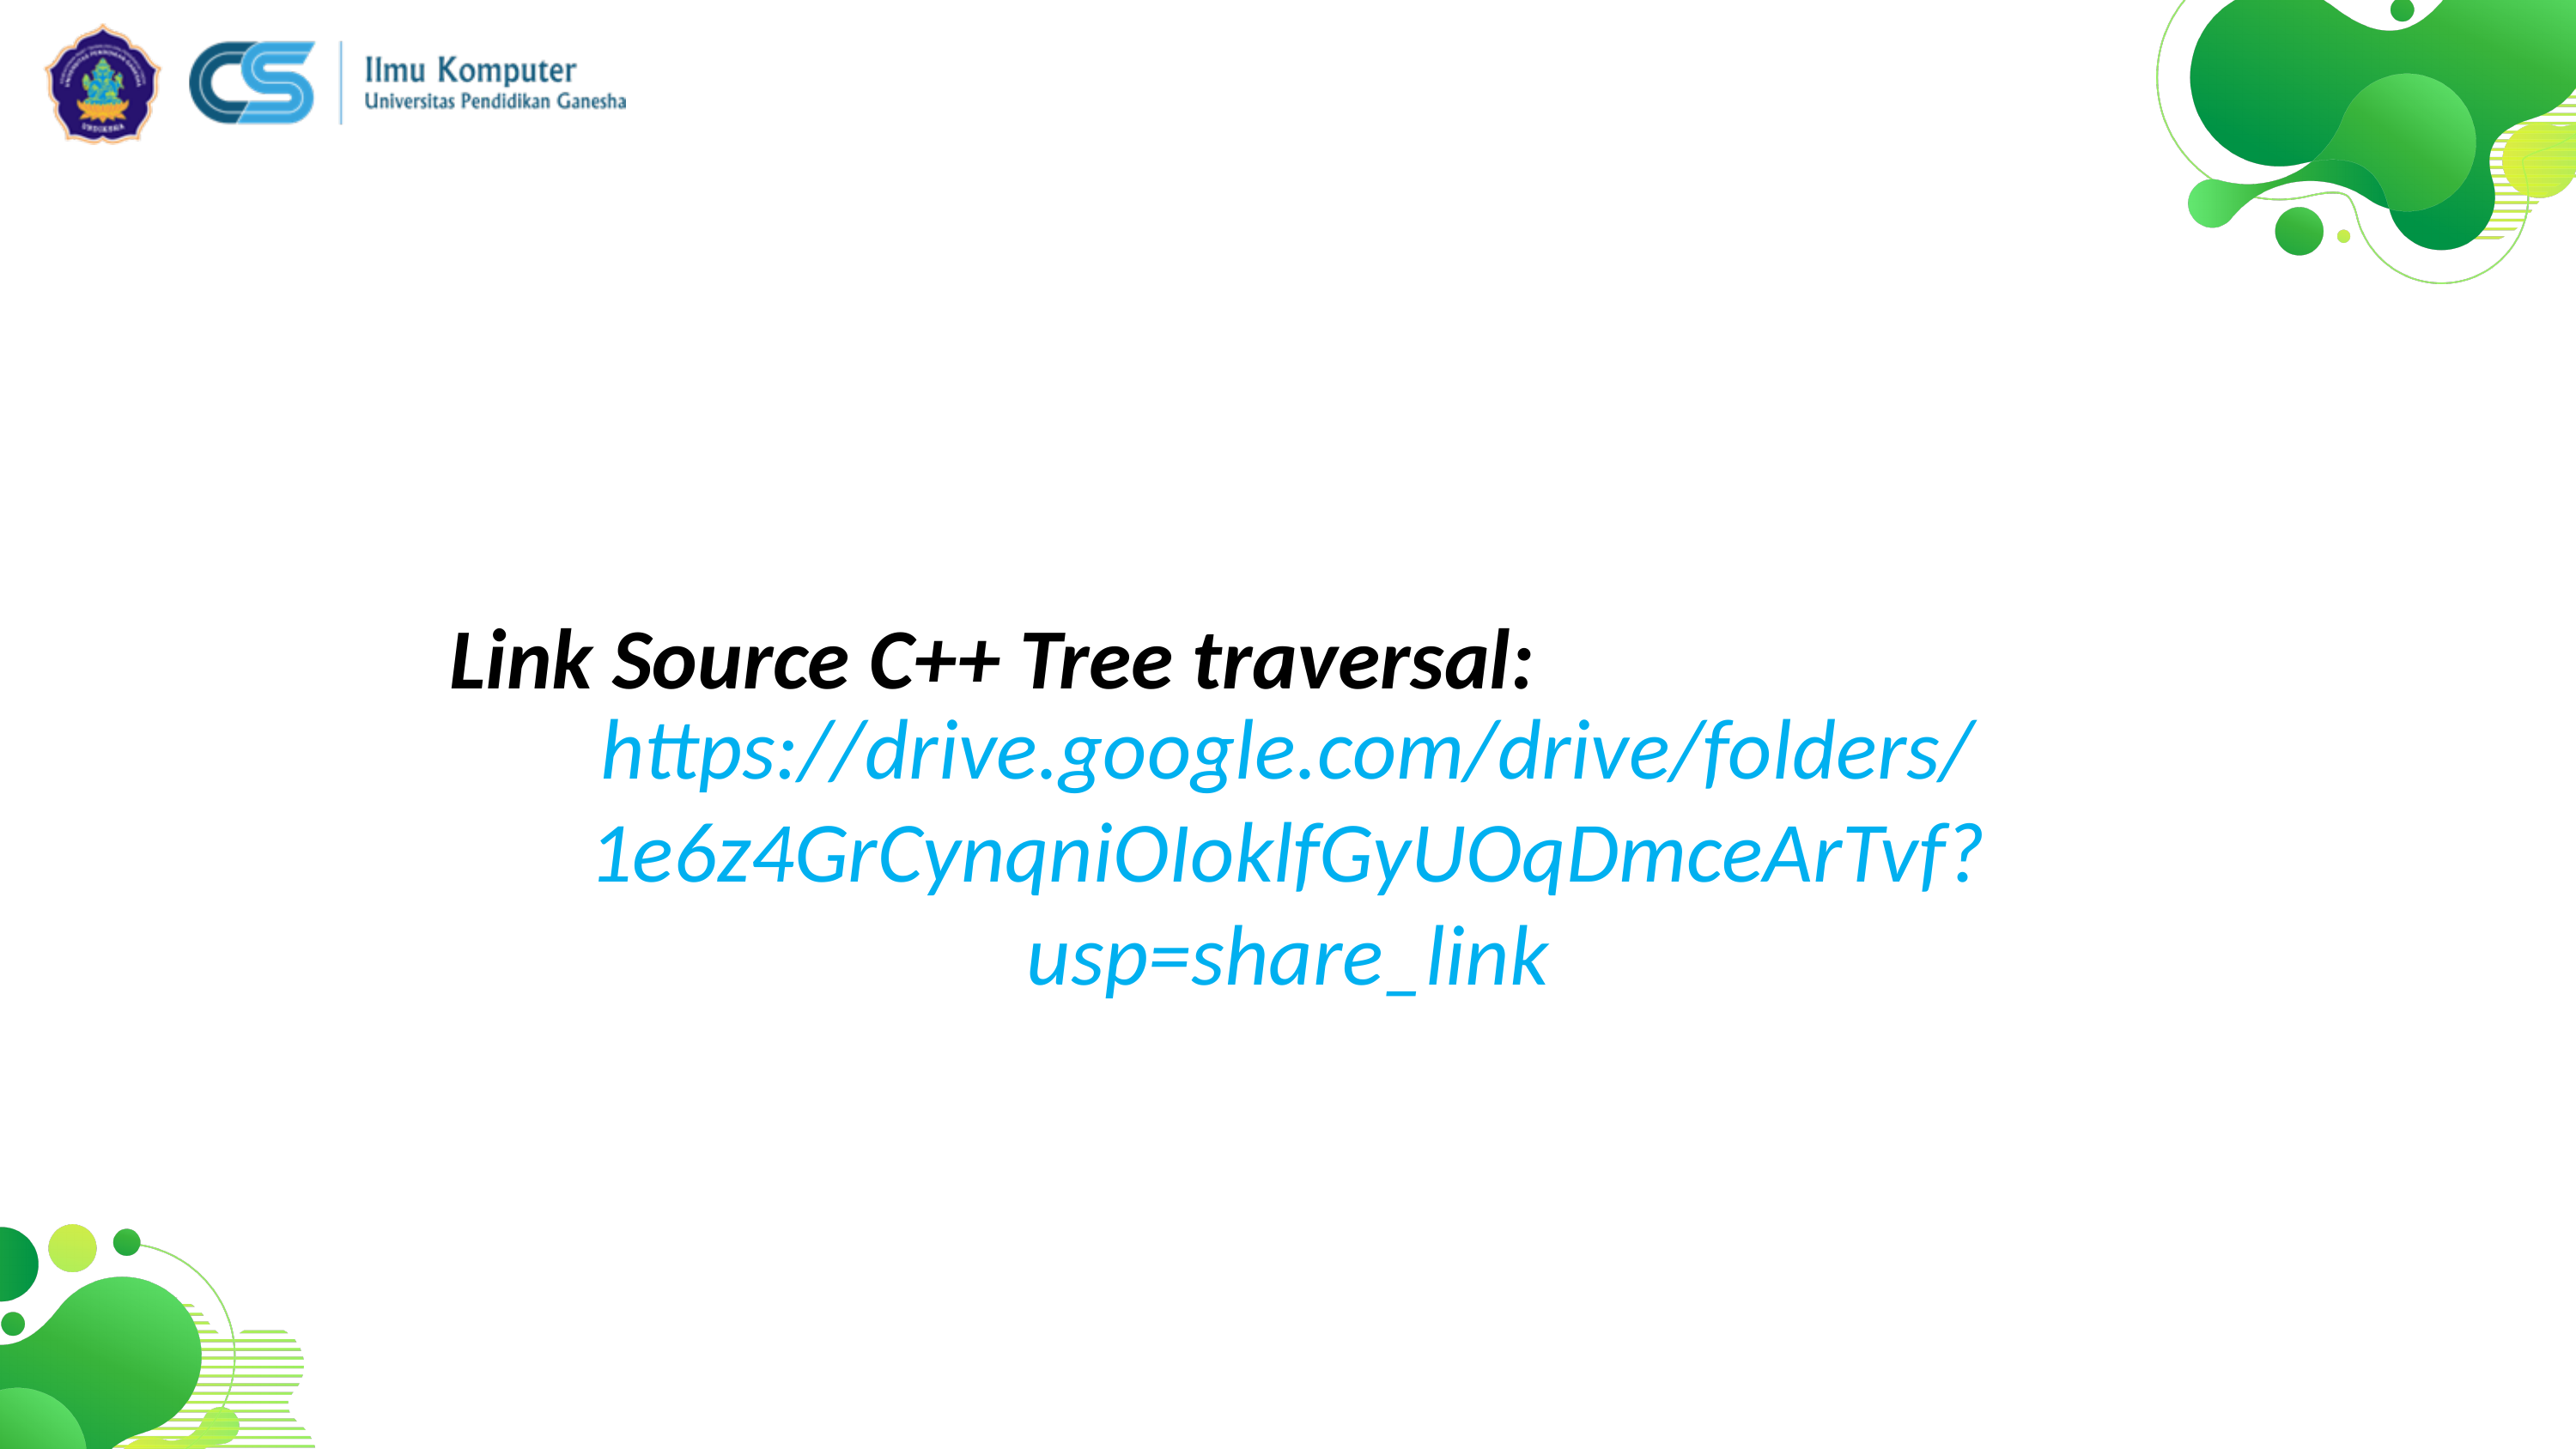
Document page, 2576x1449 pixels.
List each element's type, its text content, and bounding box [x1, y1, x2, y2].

picture [0, 1199, 318, 1449]
picture [41, 23, 627, 145]
text_box https://drive.google.com/drive/folders/1e6z4GrCynqniOIoklfGyUOqDmceArTvf?usp=share_link [401, 701, 2175, 994]
picture [2155, 0, 2576, 284]
text_box Link Source C++ Tree traversal: [106, 508, 1879, 801]
